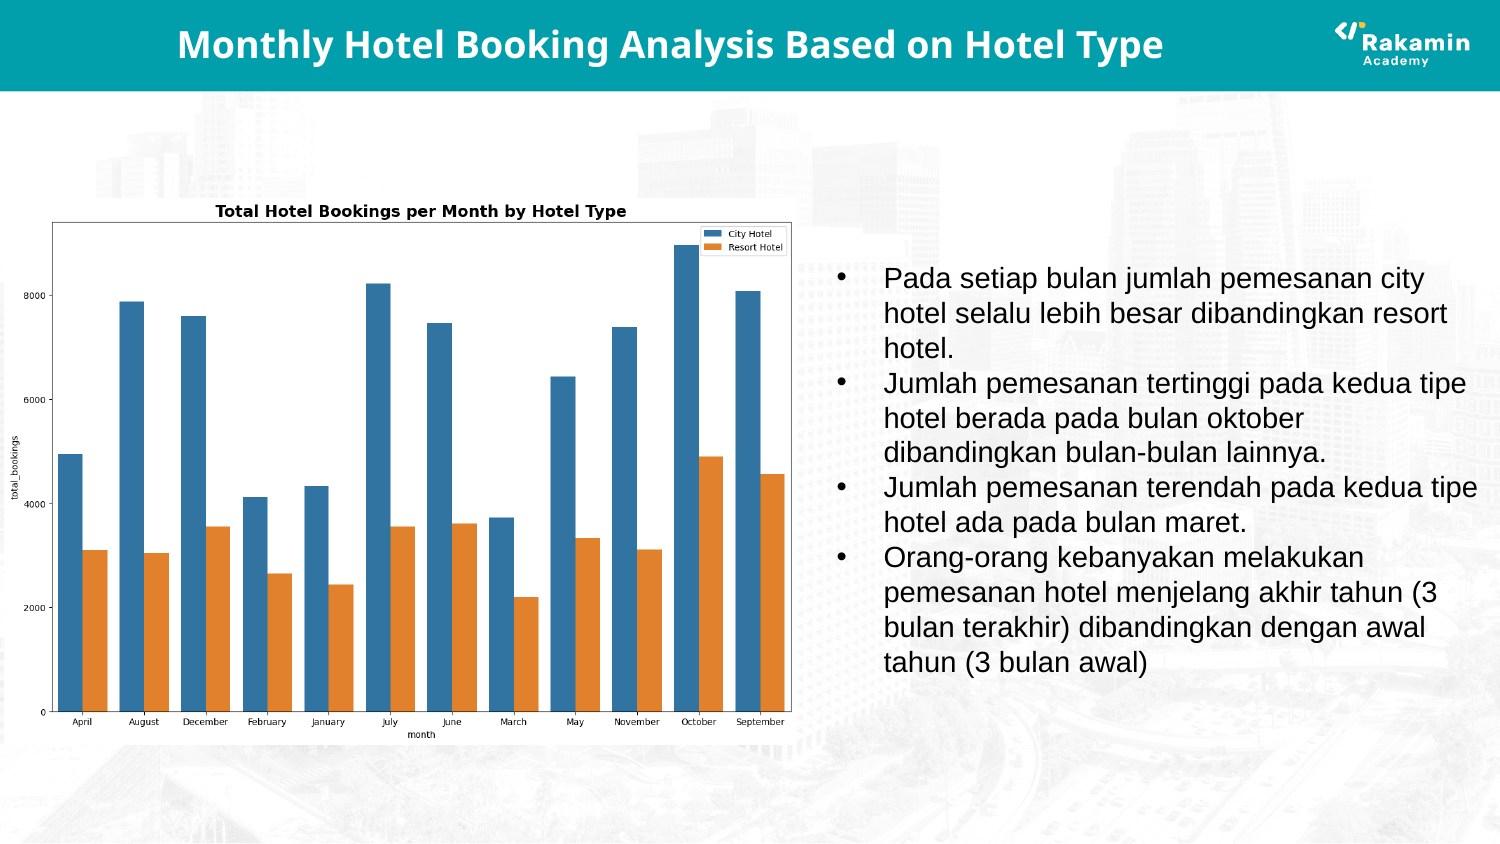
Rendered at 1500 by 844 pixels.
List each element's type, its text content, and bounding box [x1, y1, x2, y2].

picture [0, 0, 1500, 844]
list [51, 135, 1449, 808]
title Monthly Hotel Booking Analysis Based on Hotel Type [0, 6, 1342, 92]
text_box Pada setiap bulan jumlah pemesanan city hotel selalu lebih besar dibandingkan resort hotel. Jumlah pemesanan tertinggi pada kedua tipe hotel berada pada bulan oktober dibandingkan bulan-bulan lainnya. Jumlah pemesanan terendah pada kedua tipe hotel ada pada bulan maret. Orang-orang kebanyakan melakukan pemesanan hotel menjelang akhir tahun (3 bulan terakhir) dibandingkan dengan awal tahun (3 bulan awal) [821, 251, 1500, 686]
